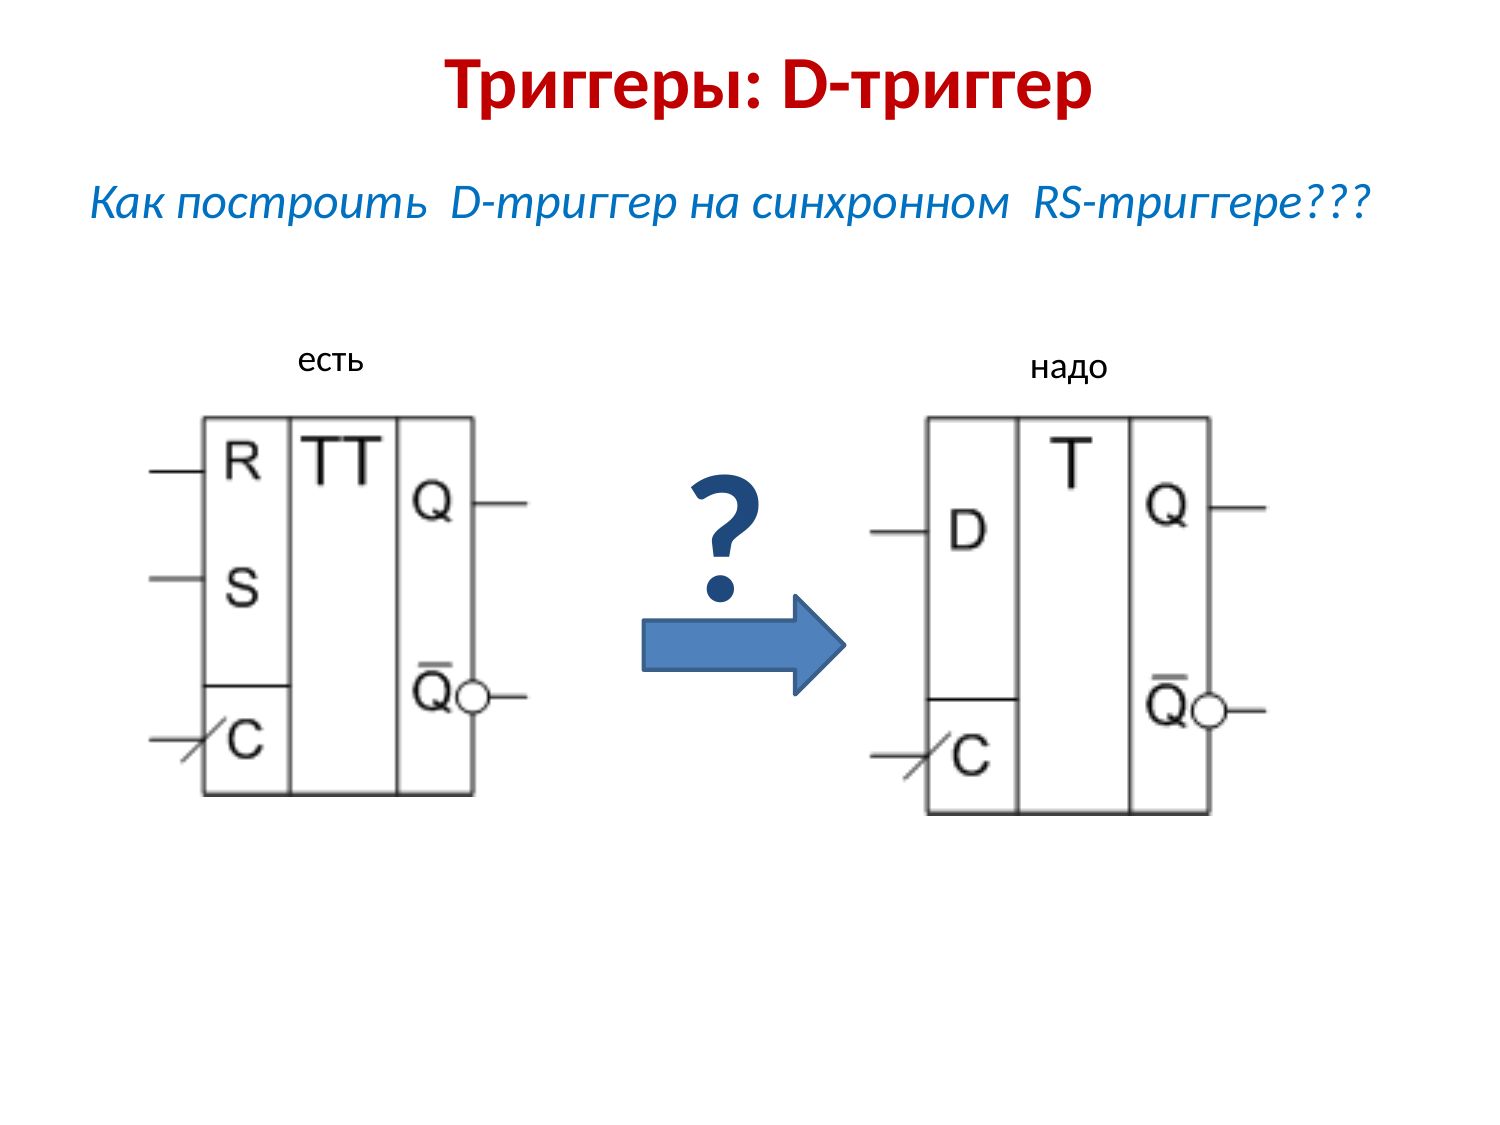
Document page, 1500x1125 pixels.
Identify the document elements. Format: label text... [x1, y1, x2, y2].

text_box Как построить D-триггер на синхронном RS-триггере??? [42, 160, 1419, 236]
picture [867, 413, 1270, 817]
text_box есть [183, 326, 479, 386]
text_box надо [921, 333, 1217, 394]
text_box Триггеры: D-триггер [42, 30, 1496, 127]
text_box ? [667, 410, 783, 618]
text_box [641, 593, 847, 697]
picture [147, 413, 531, 797]
